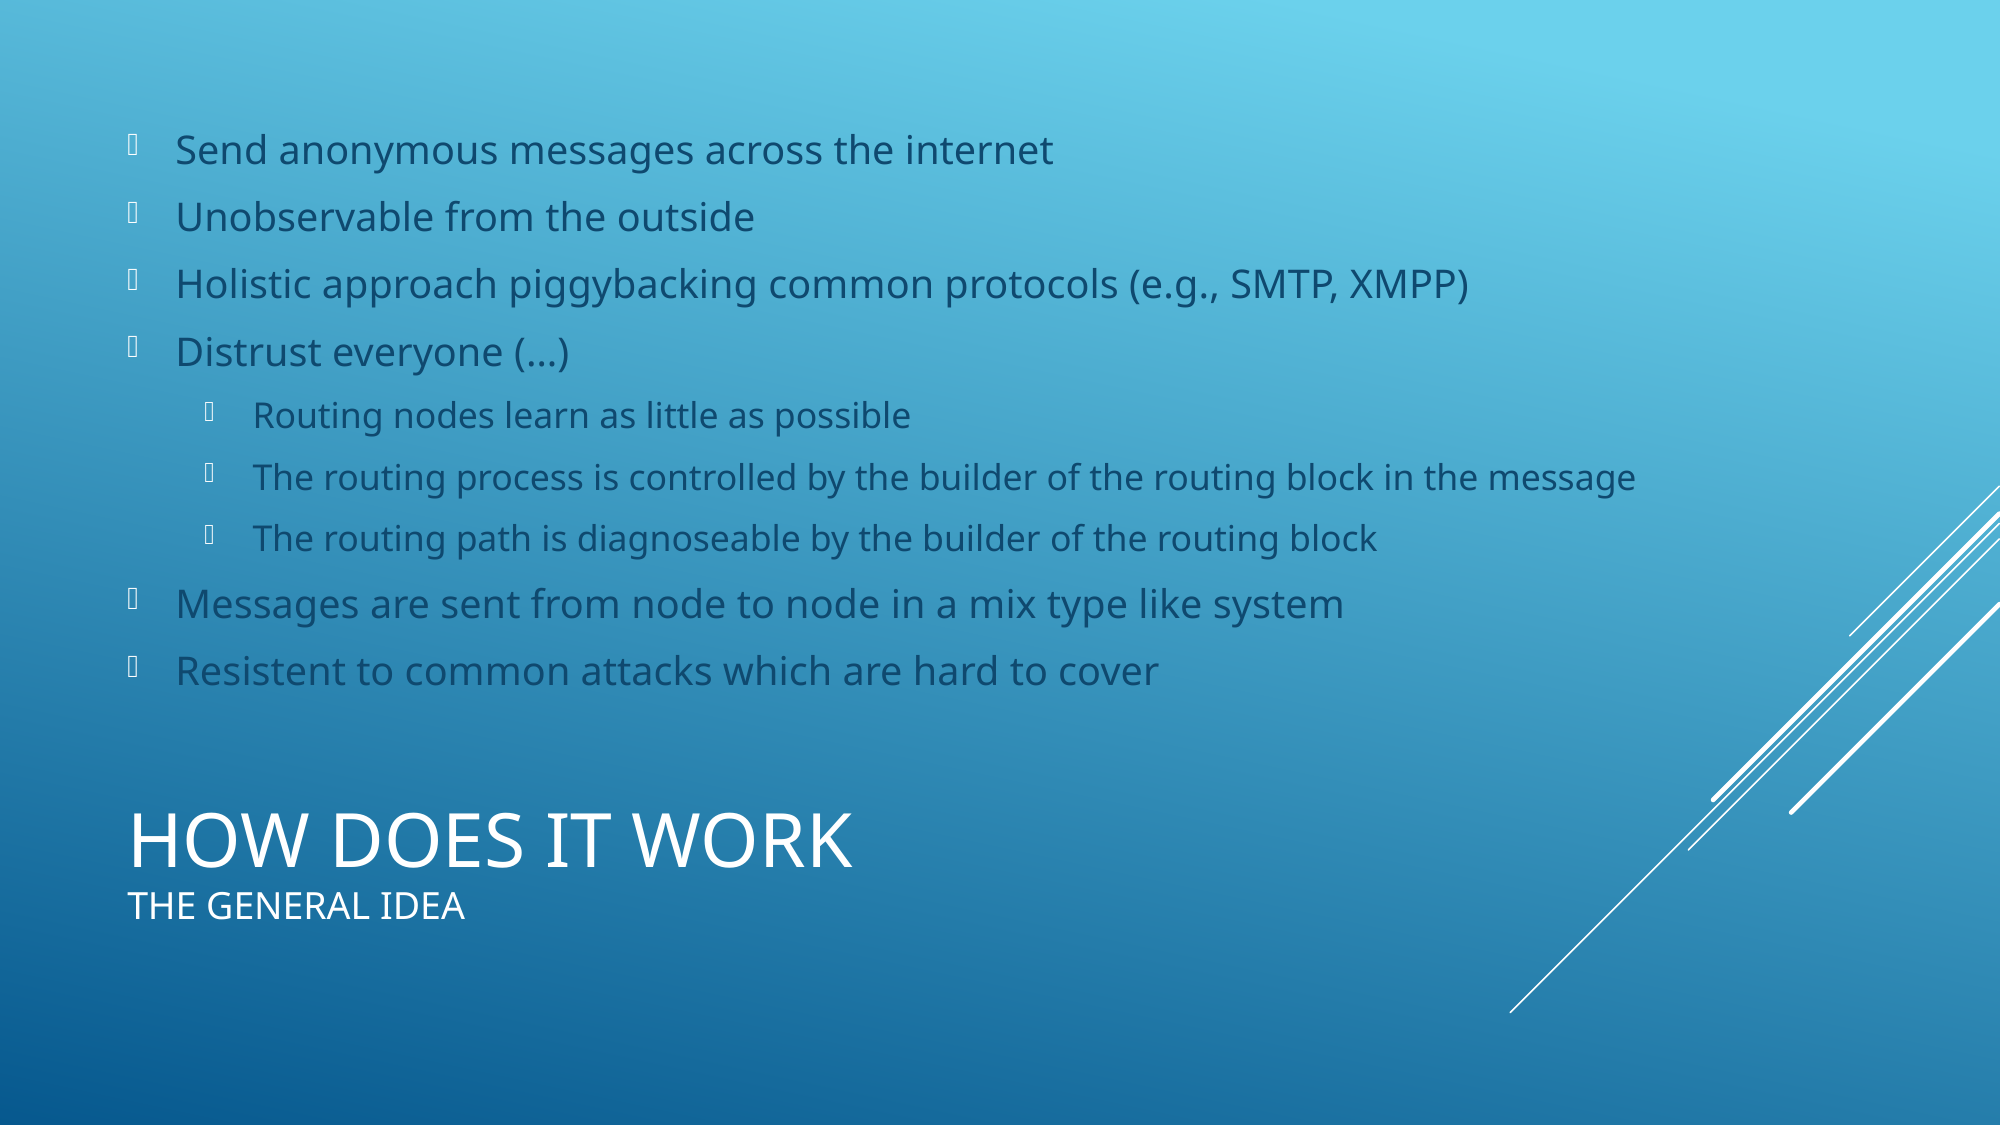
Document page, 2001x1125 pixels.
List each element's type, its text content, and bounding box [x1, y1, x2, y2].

list Send anonymous messages across the internet Unobservable from the outside Holistic approach piggybacking common protocols (e.g., SMTP, XMPP) Distrust everyone (…) Routing nodes learn as little as possible The routing process is controlled by the builder of the routing block in the message The routing path is diagnoseable by the builder of the routing block Messages are sent from node to node in a mix type like system Resistent to common attacks which are hard to cover [112, 112, 1733, 706]
title How does it work The general idea [112, 736, 1513, 984]
